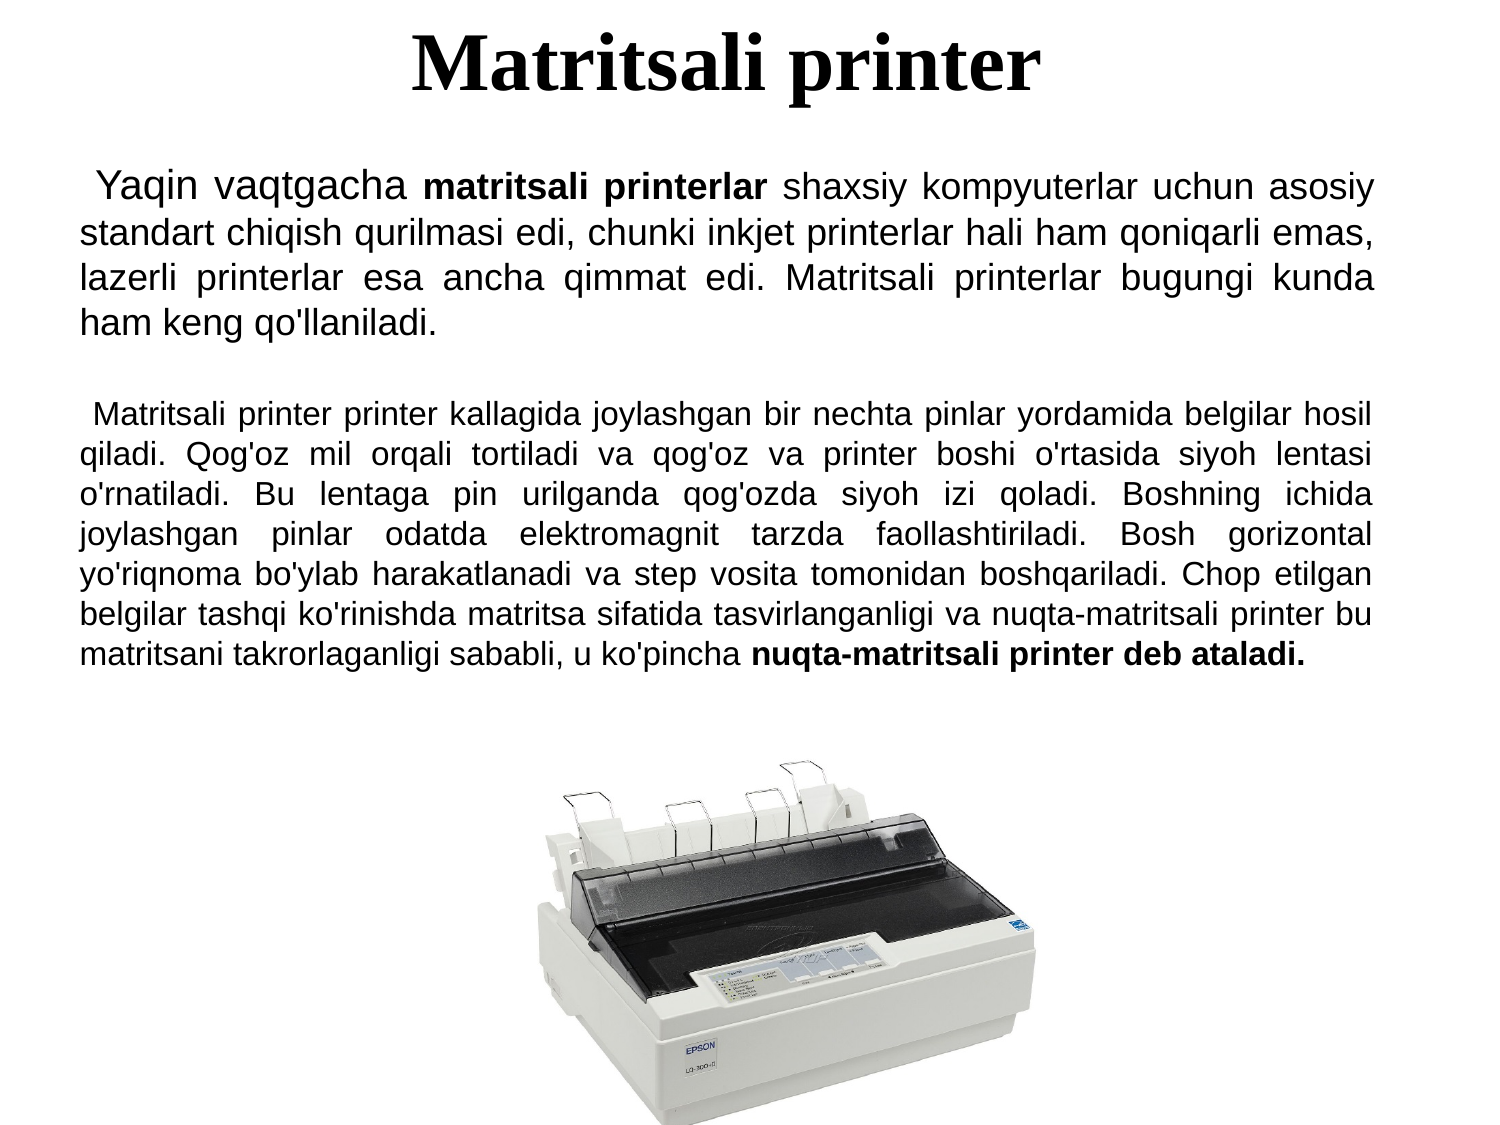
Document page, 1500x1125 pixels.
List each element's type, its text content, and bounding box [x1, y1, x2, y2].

picture [537, 758, 1038, 1125]
text_box Matritsali printer Yaqin vaqtgacha matritsali printerlar shaxsiy kompyuterlar uchun asosiy standart chiqish qurilmasi edi, chunki inkjet printerlar hali ham qoniqarli emas, lazerli printerlar esa ancha qimmat edi. Matritsali printerlar bugungi kunda ham keng qo'llaniladi. Matritsali printer printer kallagida joylashgan bir nechta pinlar yordamida belgilar hosil qiladi. Qog'oz mil orqali tortiladi va qog'oz va printer boshi o'rtasida siyoh lentasi o'rnatiladi. Bu lentaga pin urilganda qog'ozda siyoh izi qoladi. Boshning ichida joylashgan pinlar odatda elektromagnit tarzda faollashtiriladi. Bosh gorizontal yo'riqnoma bo'ylab harakatlanadi va step vosita tomonidan boshqariladi. Chop etilgan belgilar tashqi ko'rinishda matritsa sifatida tasvirlanganligi va nuqta-matritsali printer bu matritsani takrorlaganligi sababli, u ko'pincha nuqta-matritsali printer deb ataladi. [64, 0, 1390, 860]
